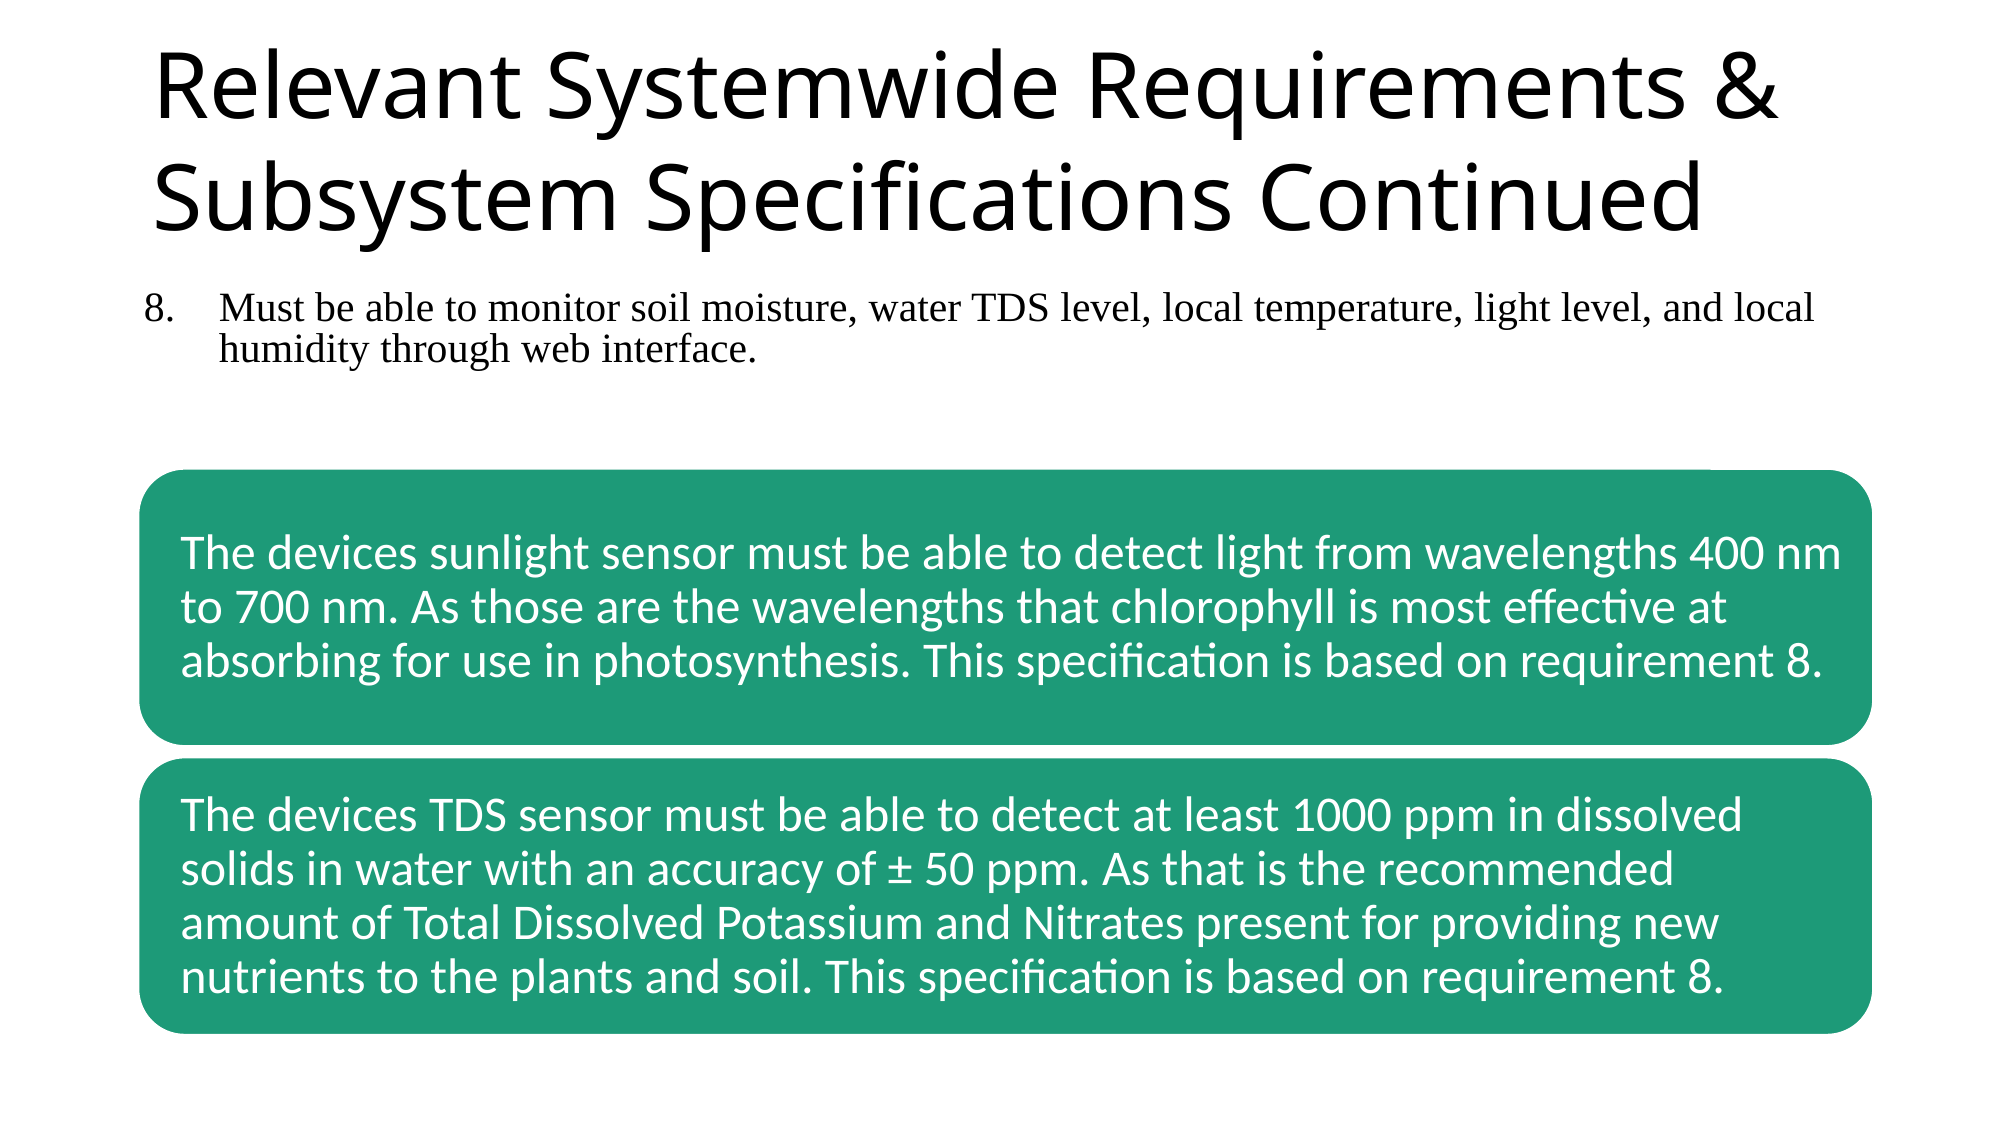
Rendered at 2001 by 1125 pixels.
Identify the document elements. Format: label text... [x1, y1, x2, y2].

text_box Must be able to monitor soil moisture, water TDS level, local temperature, light level, and local humidity through web interface. [129, 280, 1865, 392]
text_box [129, 458, 1865, 1014]
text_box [138, 459, 1874, 1045]
text_box Relevant Systemwide Requirements & Subsystem Specifications Continued [137, 0, 1864, 280]
